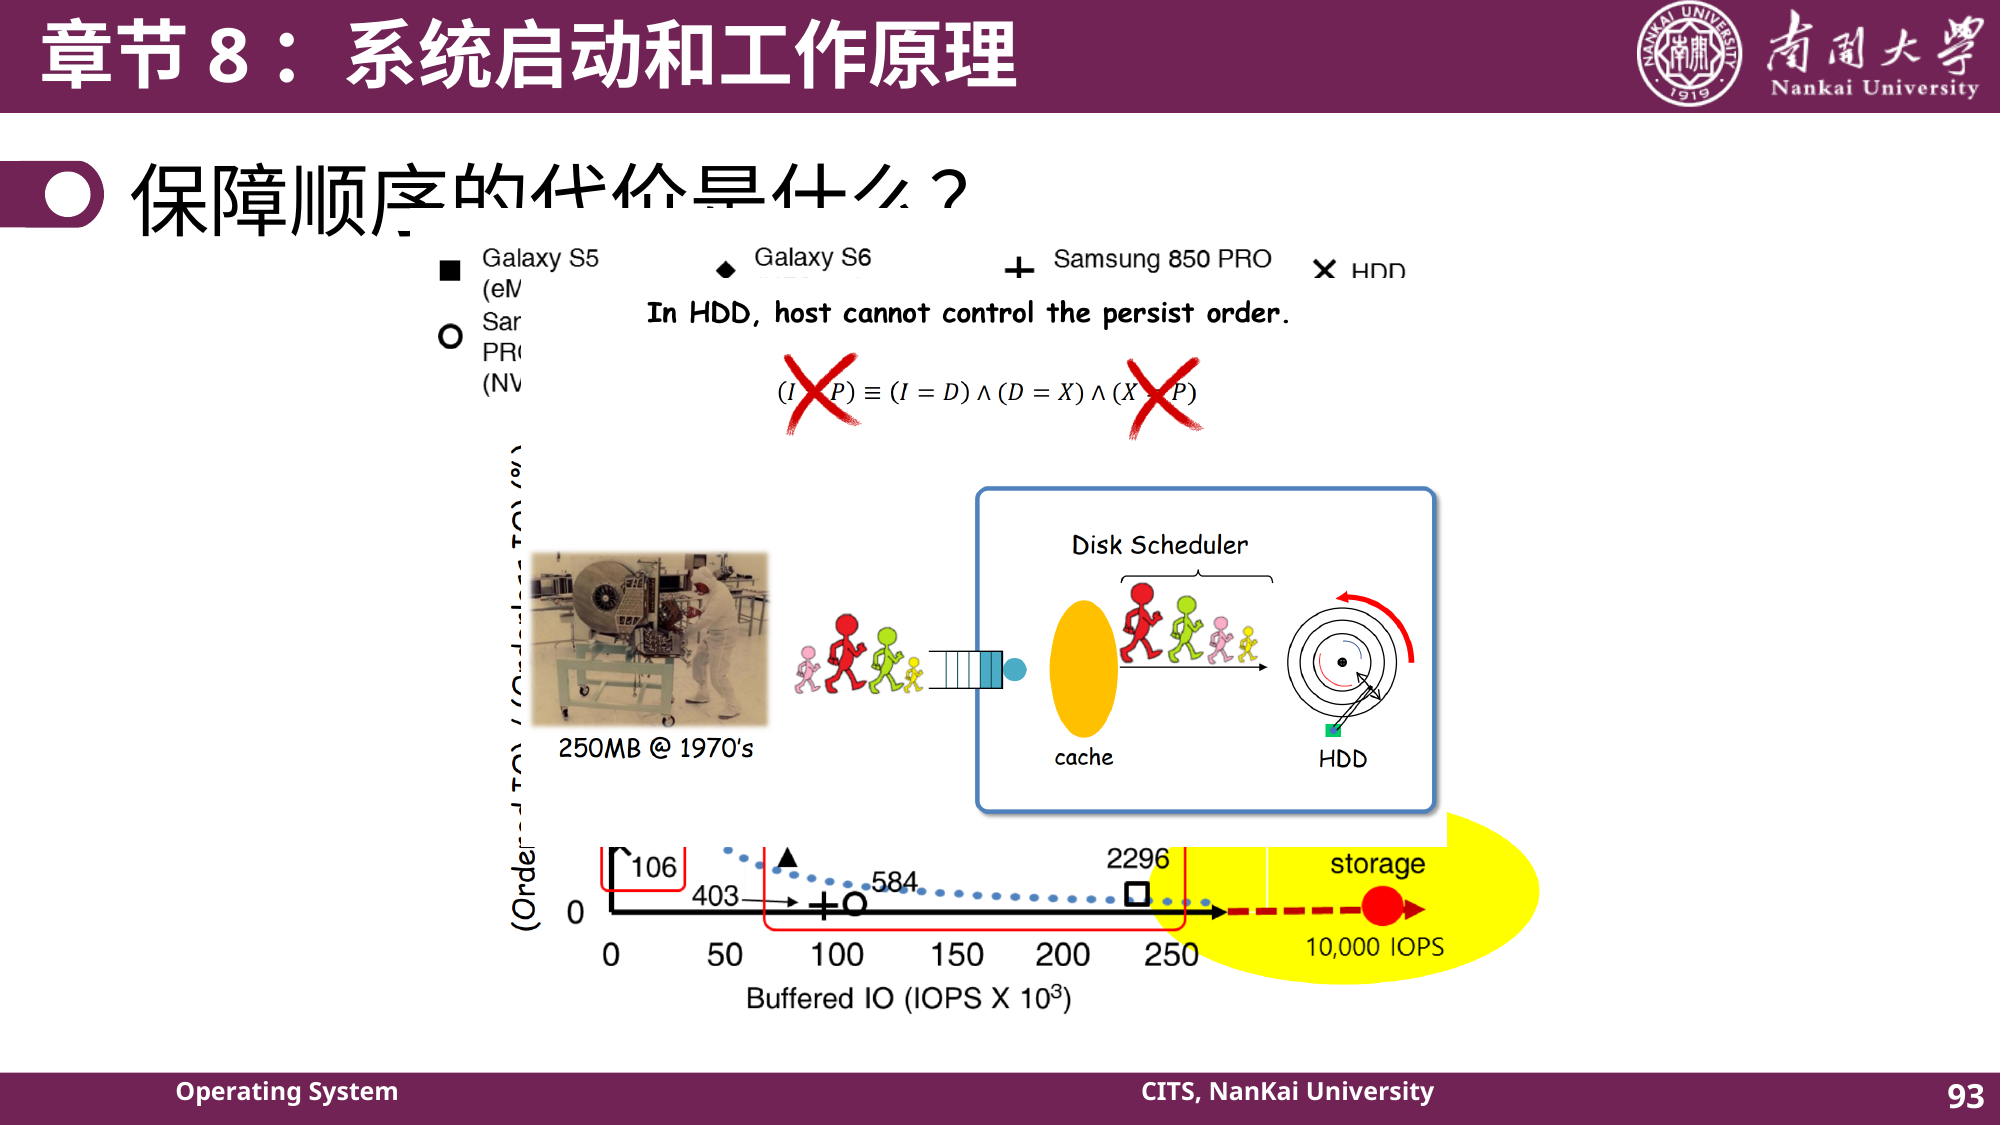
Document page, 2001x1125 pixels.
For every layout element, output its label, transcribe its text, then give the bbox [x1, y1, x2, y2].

slide_number 93 [1550, 1070, 2000, 1125]
picture [521, 278, 1447, 847]
picture [1637, 0, 2001, 110]
footer CITS, NanKai University [975, 1067, 1450, 1118]
slide_number Operating System [160, 1067, 573, 1118]
title 保障顺序的代价是什么？ [114, 143, 1886, 255]
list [410, 207, 1559, 1031]
